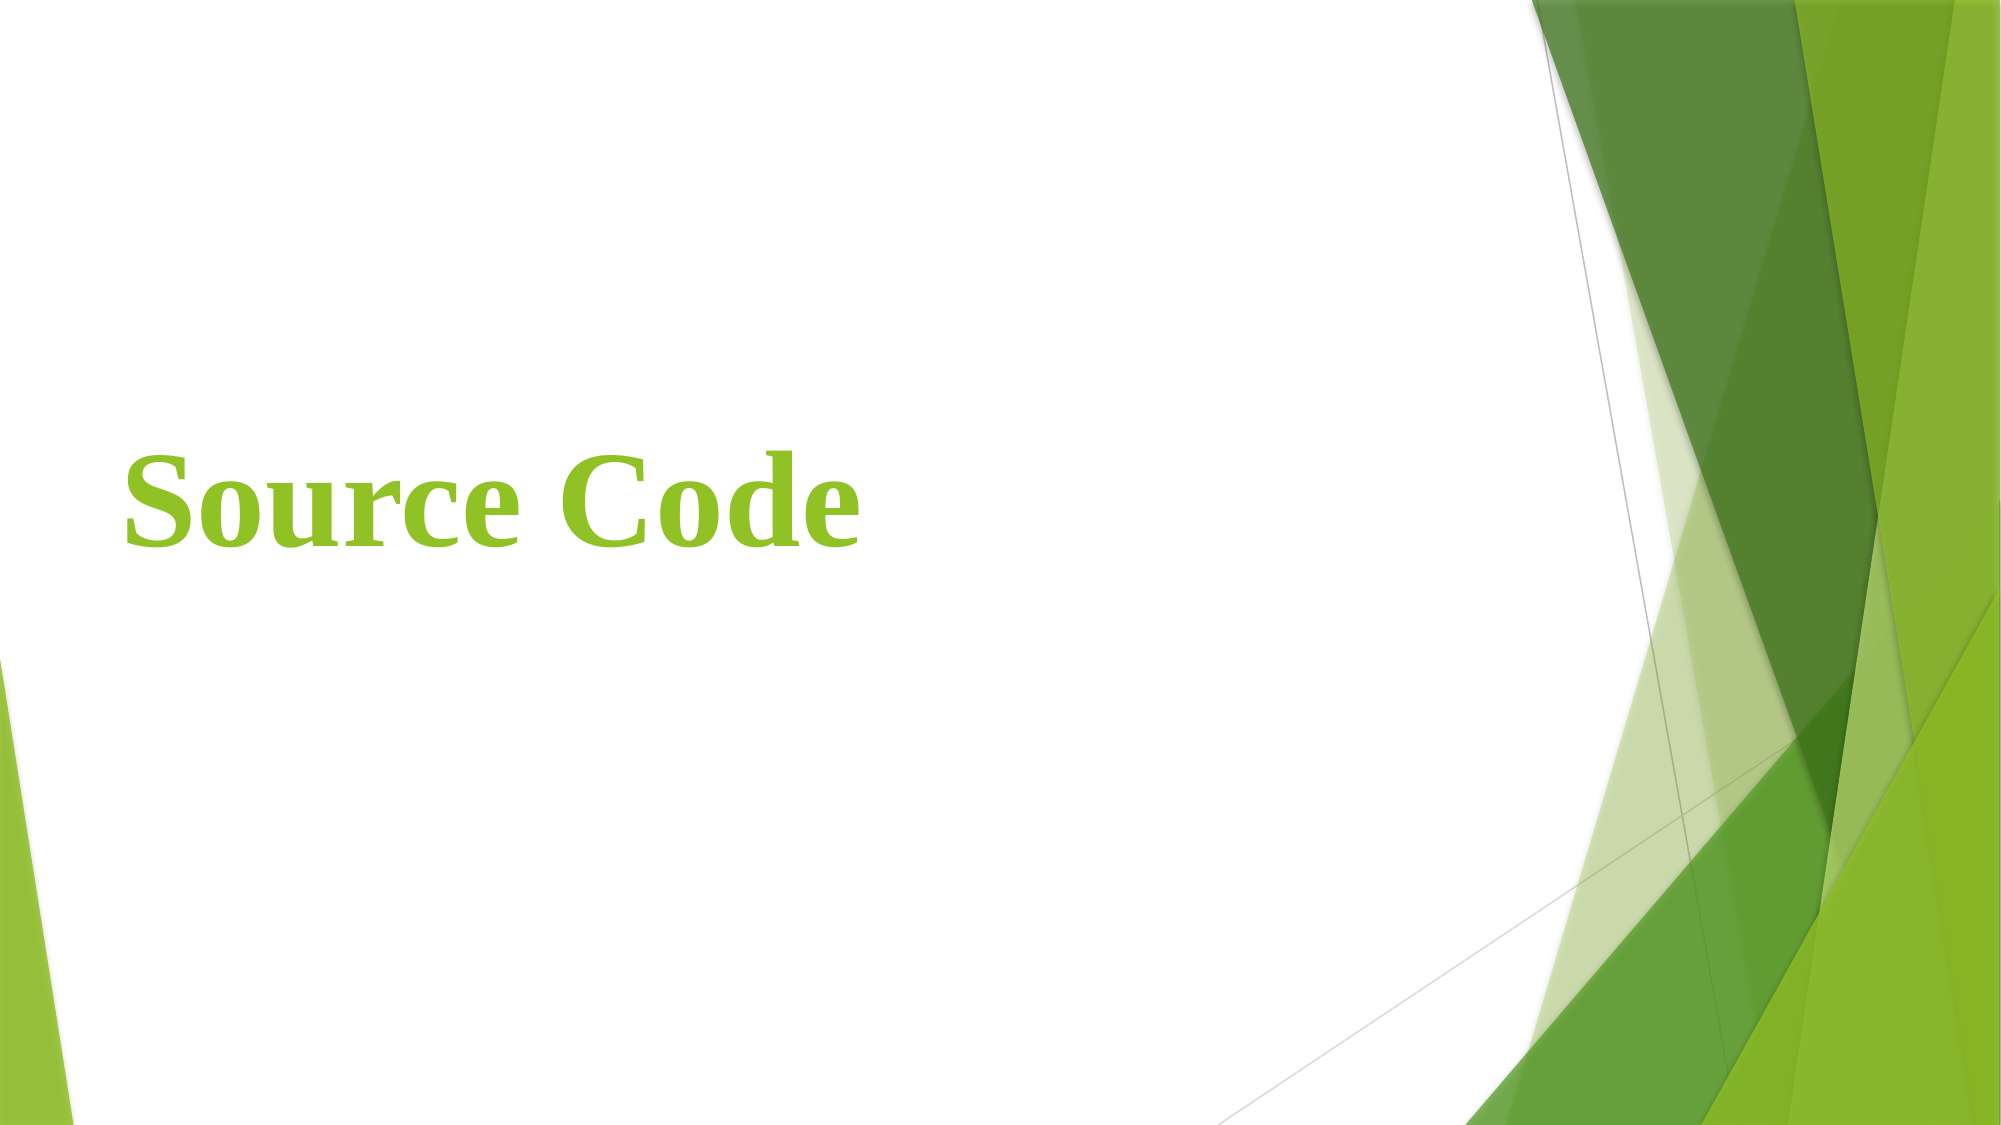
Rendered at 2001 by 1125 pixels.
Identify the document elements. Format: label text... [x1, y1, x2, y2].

title Source Code [105, 401, 1516, 724]
